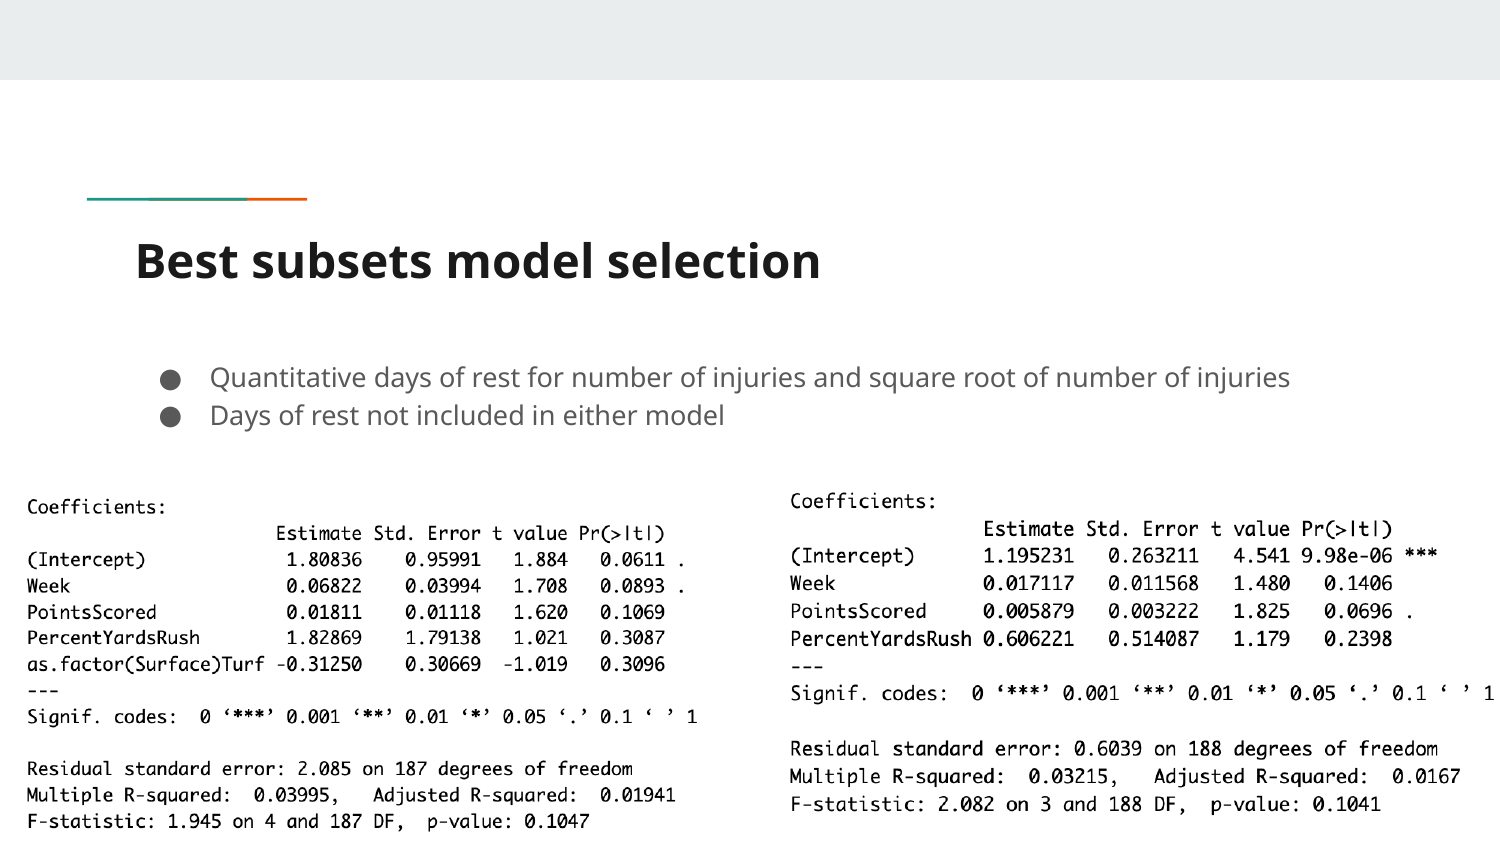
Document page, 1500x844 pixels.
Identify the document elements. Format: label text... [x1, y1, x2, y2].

picture [785, 483, 1500, 828]
list Quantitative days of rest for number of injuries and square root of number of injuries Days of rest not included in either model [119, 341, 1381, 712]
title Best subsets model selection [119, 216, 1381, 305]
picture [22, 483, 698, 844]
